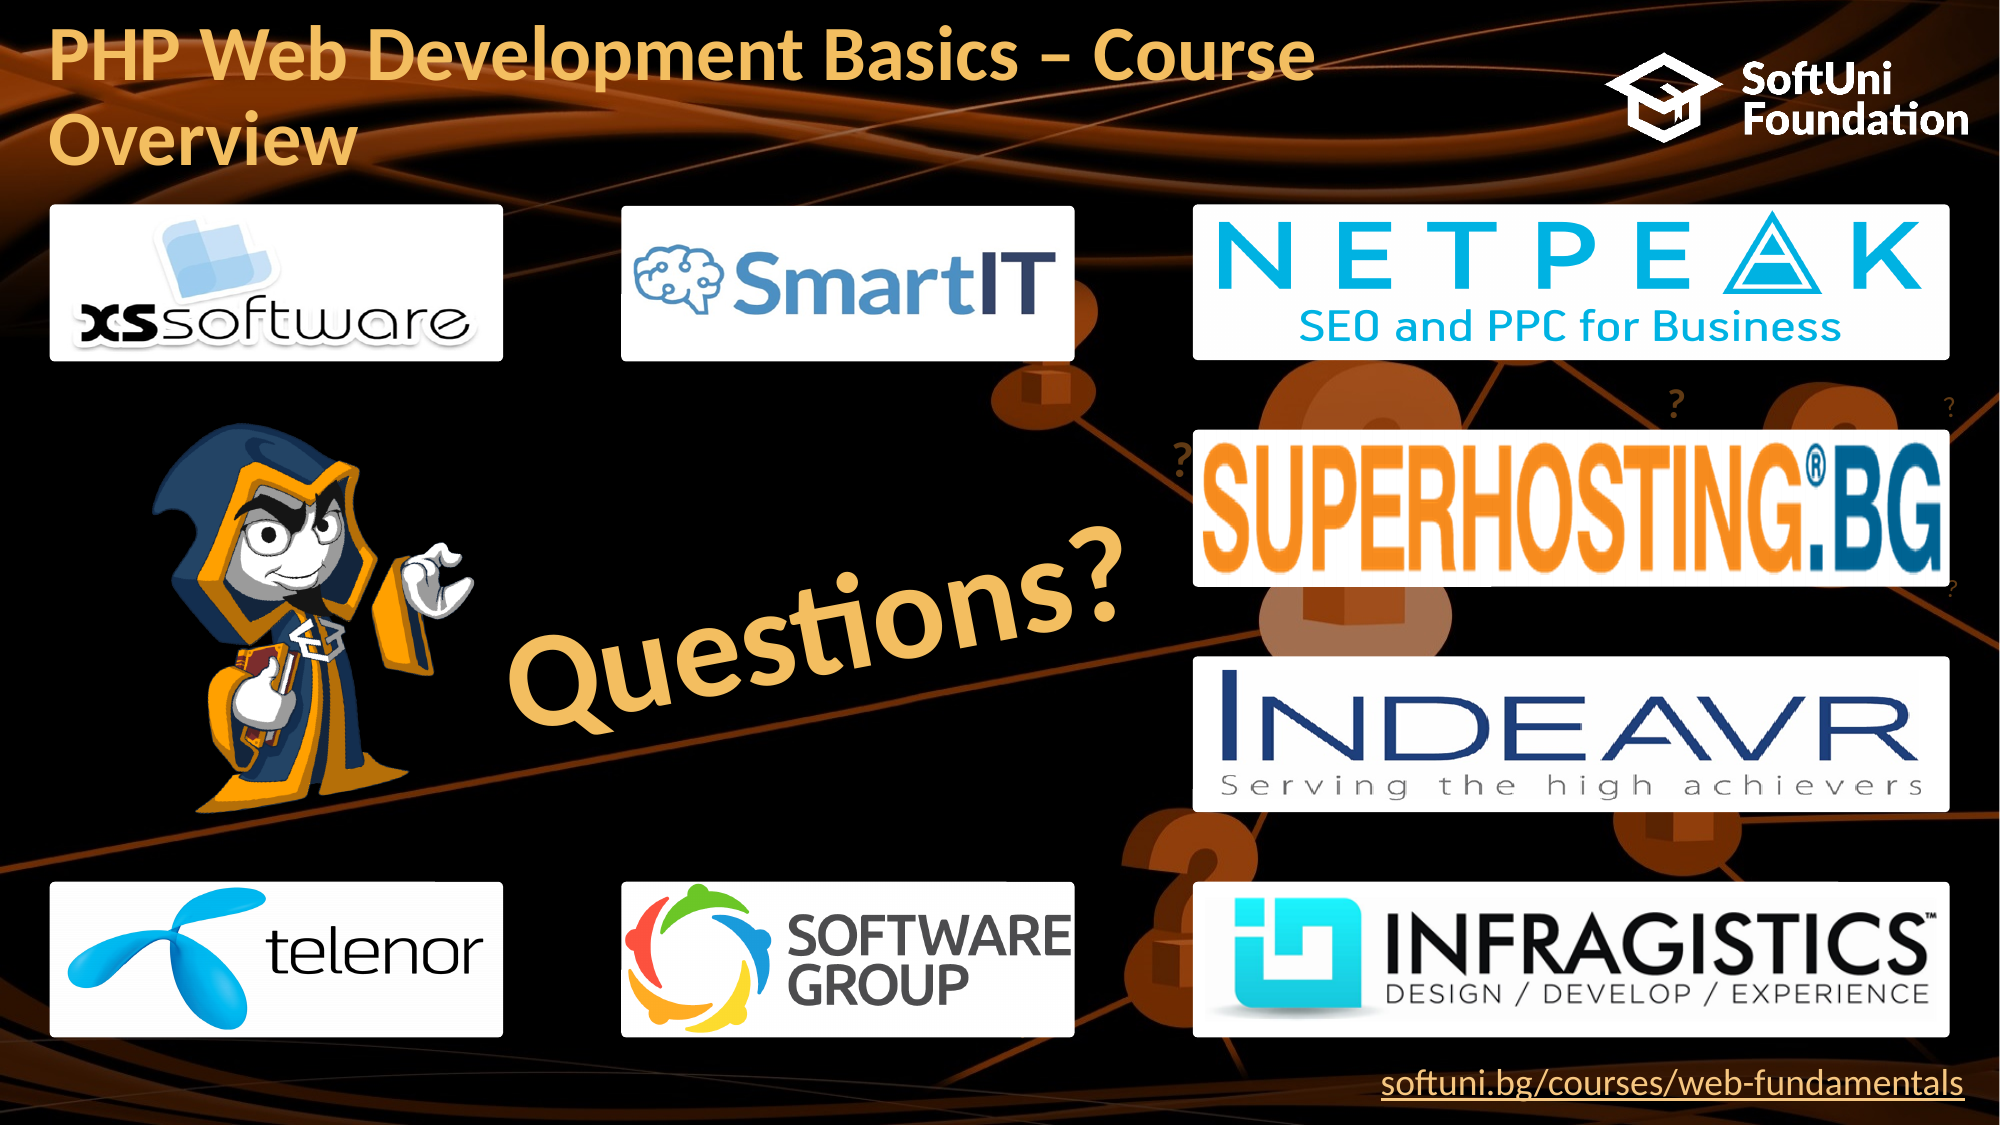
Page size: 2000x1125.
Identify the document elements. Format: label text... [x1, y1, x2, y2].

list softuni.bg/courses/web-fundamentals [250, 1050, 1971, 1108]
picture [0, 0, 2000, 1125]
title PHP Web Development Basics – Course Overview [30, 6, 1602, 189]
